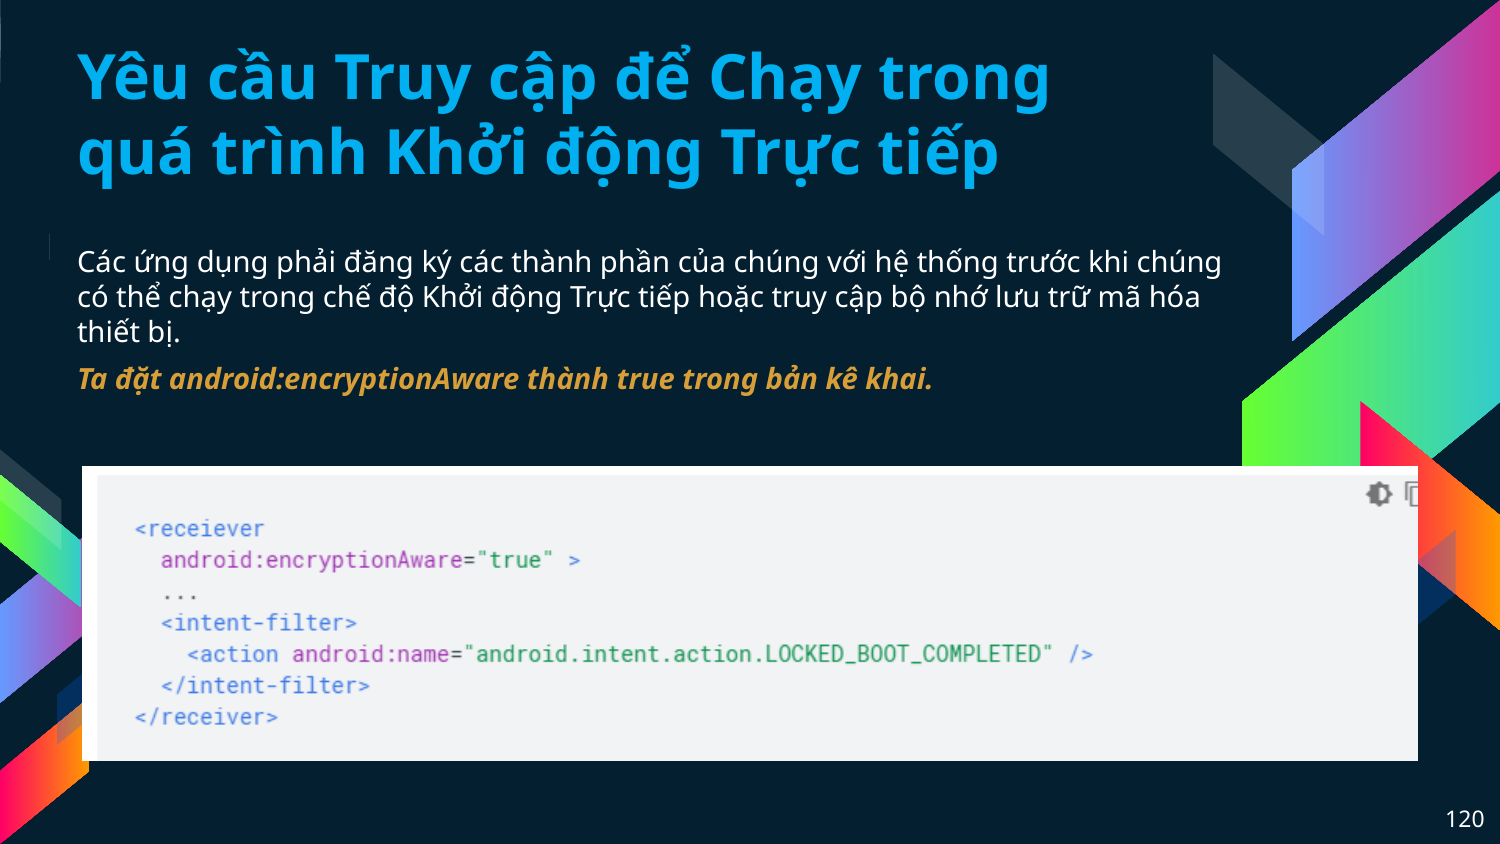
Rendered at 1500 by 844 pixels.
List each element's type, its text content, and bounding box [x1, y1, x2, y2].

slide_number 120 [1403, 789, 1500, 844]
title Yêu cầu Truy cập để Chạy trong quá trình Khởi động Trực tiếp [62, 142, 1189, 228]
list Các ứng dụng phải đăng ký các thành phần của chúng với hệ thống trước khi chúng có thể chạy trong chế độ Khởi động Trực tiếp hoặc truy cập bộ nhớ lưu trữ mã hóa thiết bị. Ta đặt android:encryptionAware thành true trong bản kê khai. [62, 228, 1255, 485]
picture [82, 466, 1418, 761]
